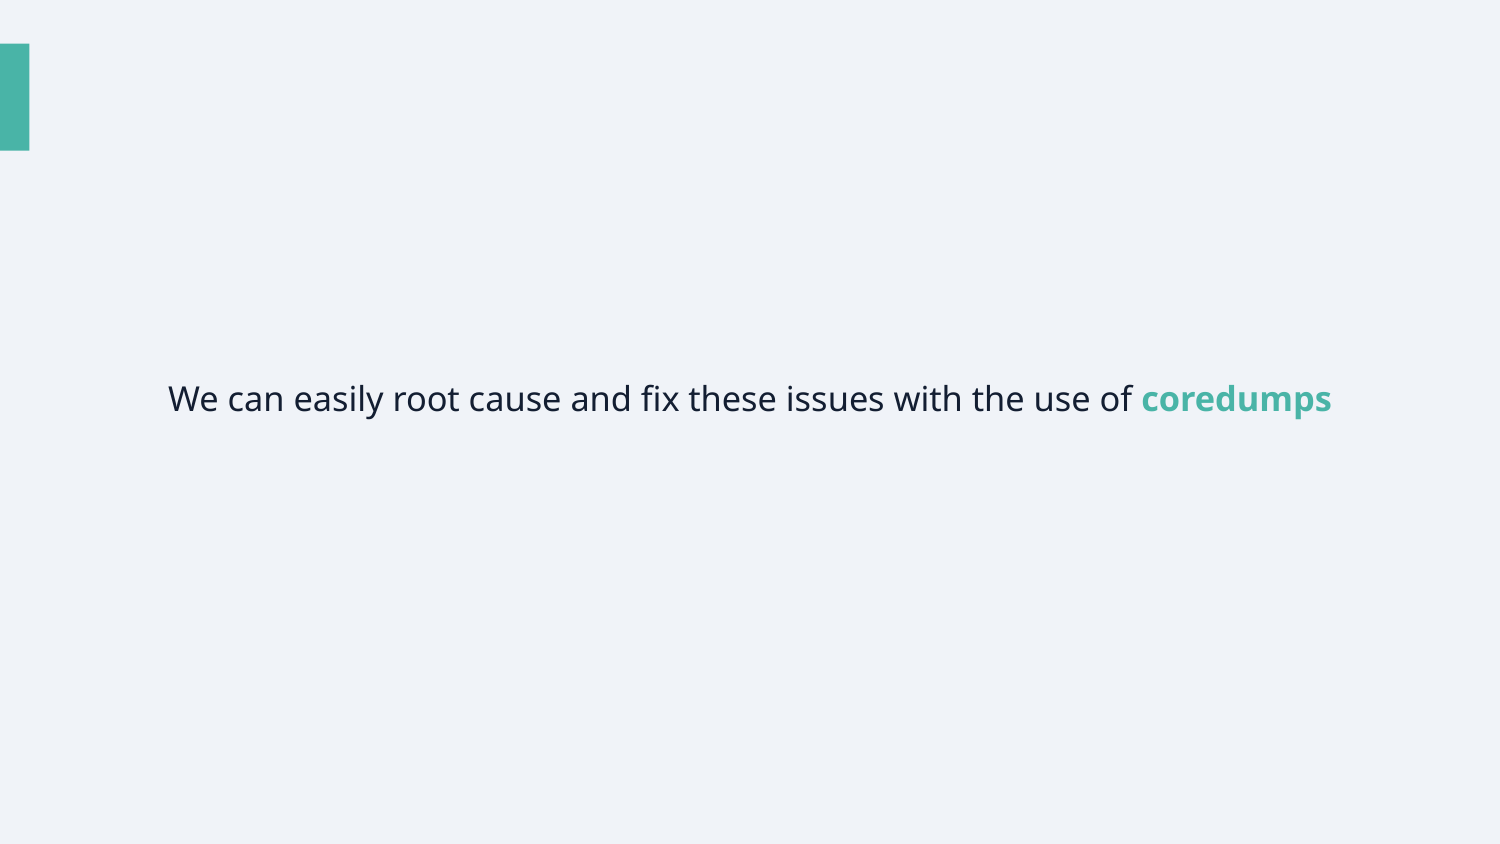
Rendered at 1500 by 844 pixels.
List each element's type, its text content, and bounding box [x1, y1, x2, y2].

title We can easily root cause and fix these issues with the use of coredumps [144, 376, 1356, 456]
